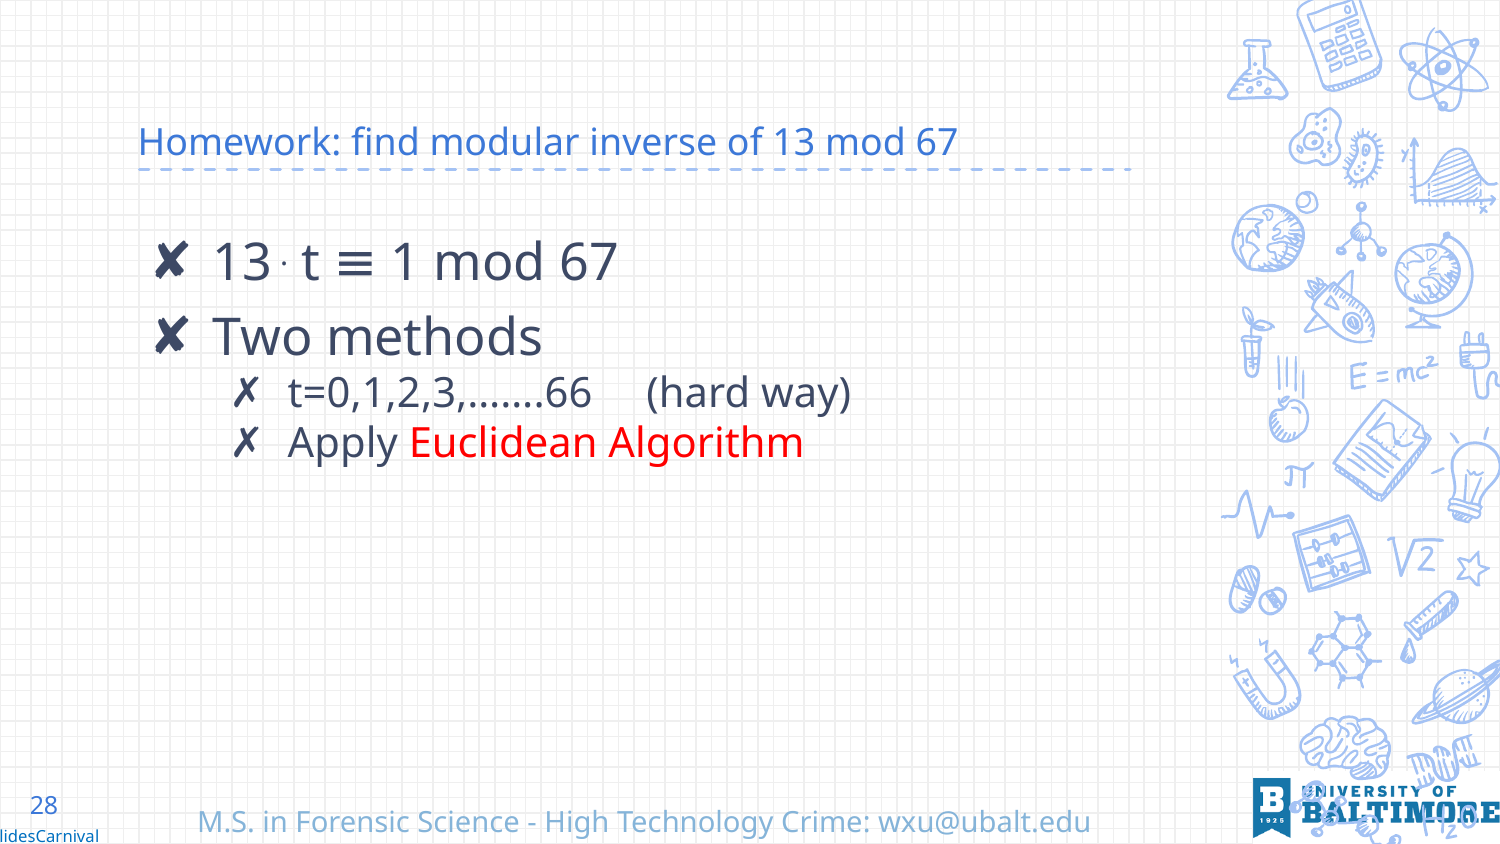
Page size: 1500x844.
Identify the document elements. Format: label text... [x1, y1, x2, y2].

list 13 . t ≡ 1 mod 67 Two methods t=0,1,2,3,…….66 (hard way) Apply Euclidean Algorithm [122, 213, 1130, 806]
slide_number 28 [14, 774, 105, 840]
title Homework: find modular inverse of 13 mod 67 [122, 36, 1130, 178]
picture [1316, 786, 1321, 797]
picture [1365, 817, 1376, 833]
picture [1253, 771, 1500, 844]
picture [1327, 813, 1336, 822]
